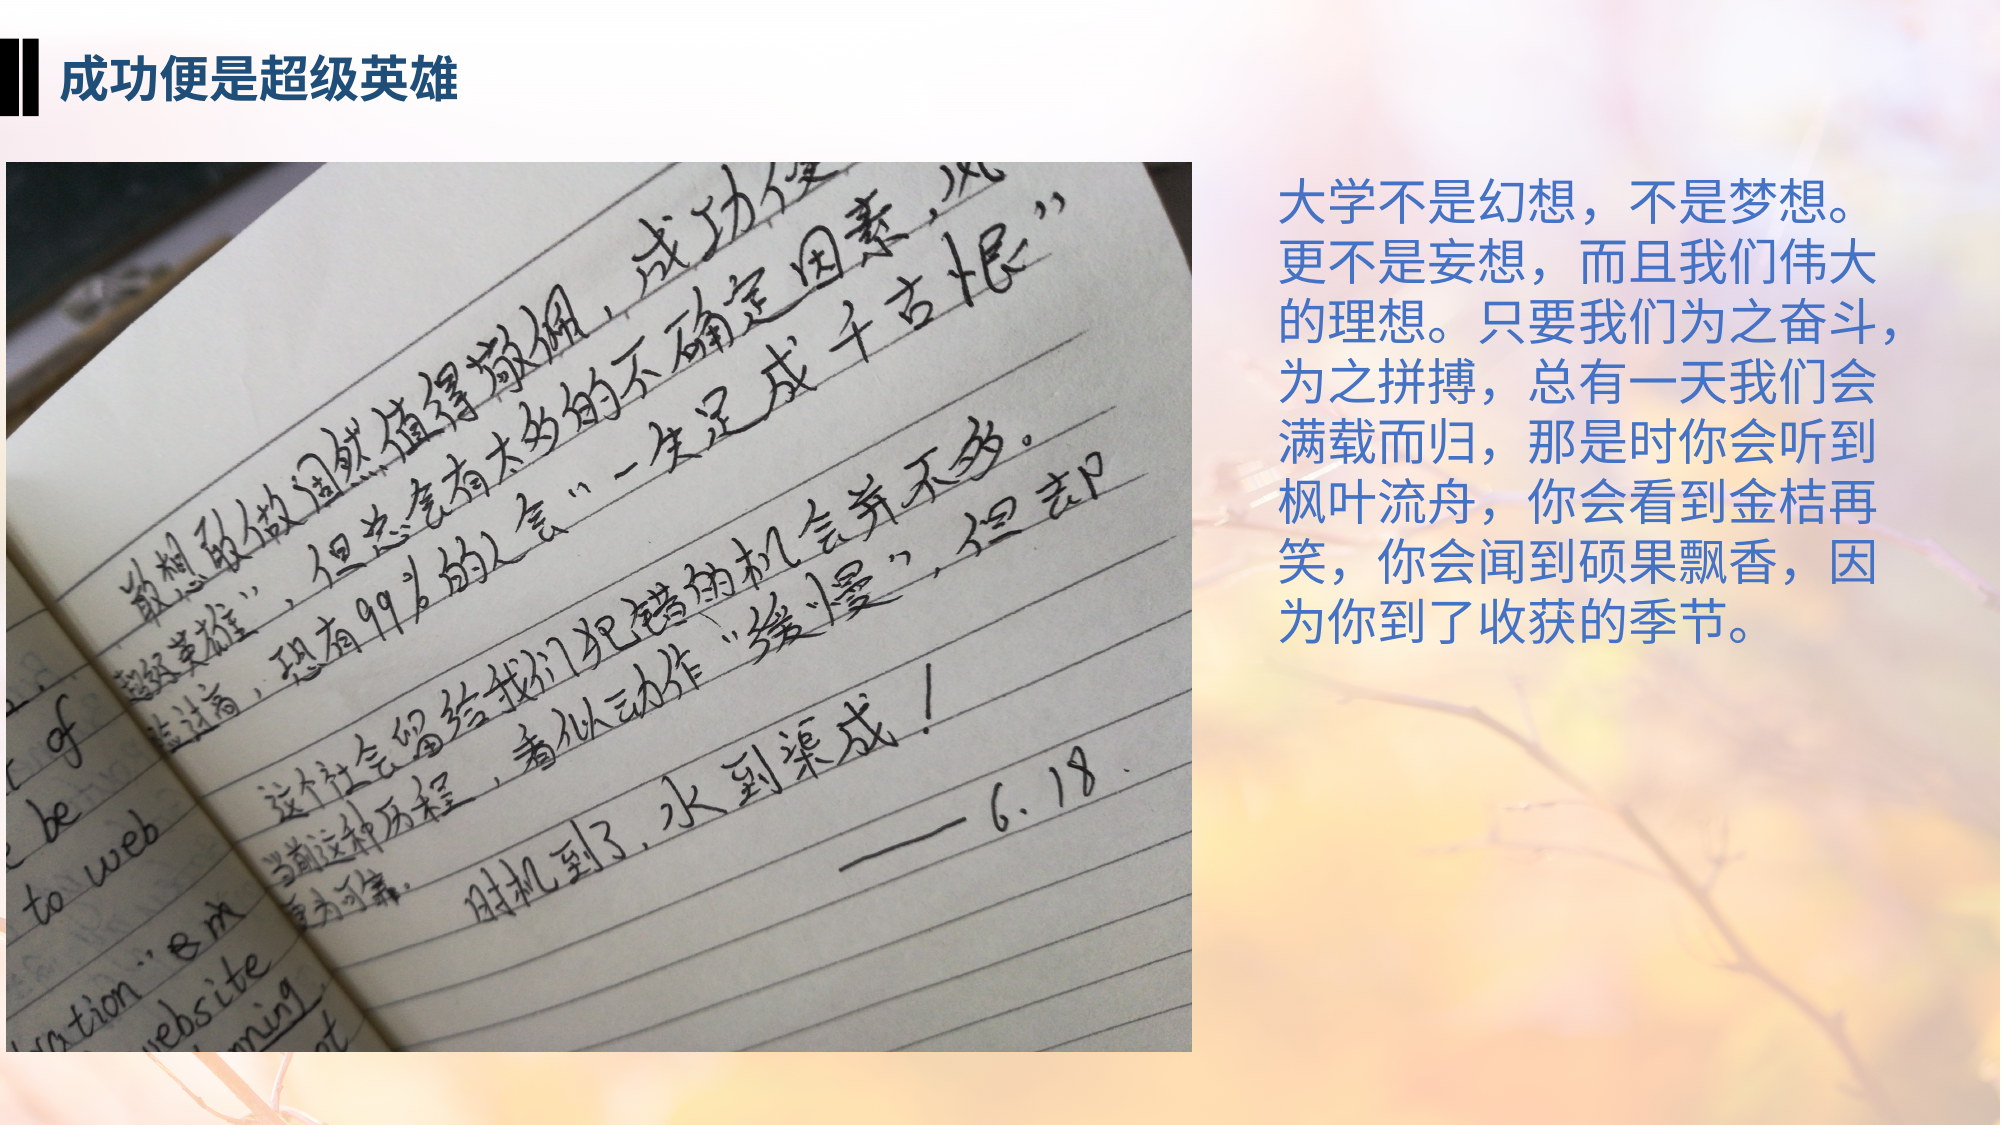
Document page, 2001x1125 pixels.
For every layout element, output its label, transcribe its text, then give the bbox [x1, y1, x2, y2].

text_box [0, 38, 20, 117]
text_box 成功便是超级英雄 [44, 40, 540, 116]
text_box [22, 38, 40, 117]
text_box 大学不是幻想，不是梦想。更不是妄想，而且我们伟大的理想。只要我们为之奋斗，为之拼搏，总有一天我们会满载而归，那是时你会听到枫叶流舟，你会看到金桔再笑，你会闻到硕果飘香，因为你到了收获的季节。 [1263, 162, 1908, 658]
picture [6, 162, 1192, 1052]
